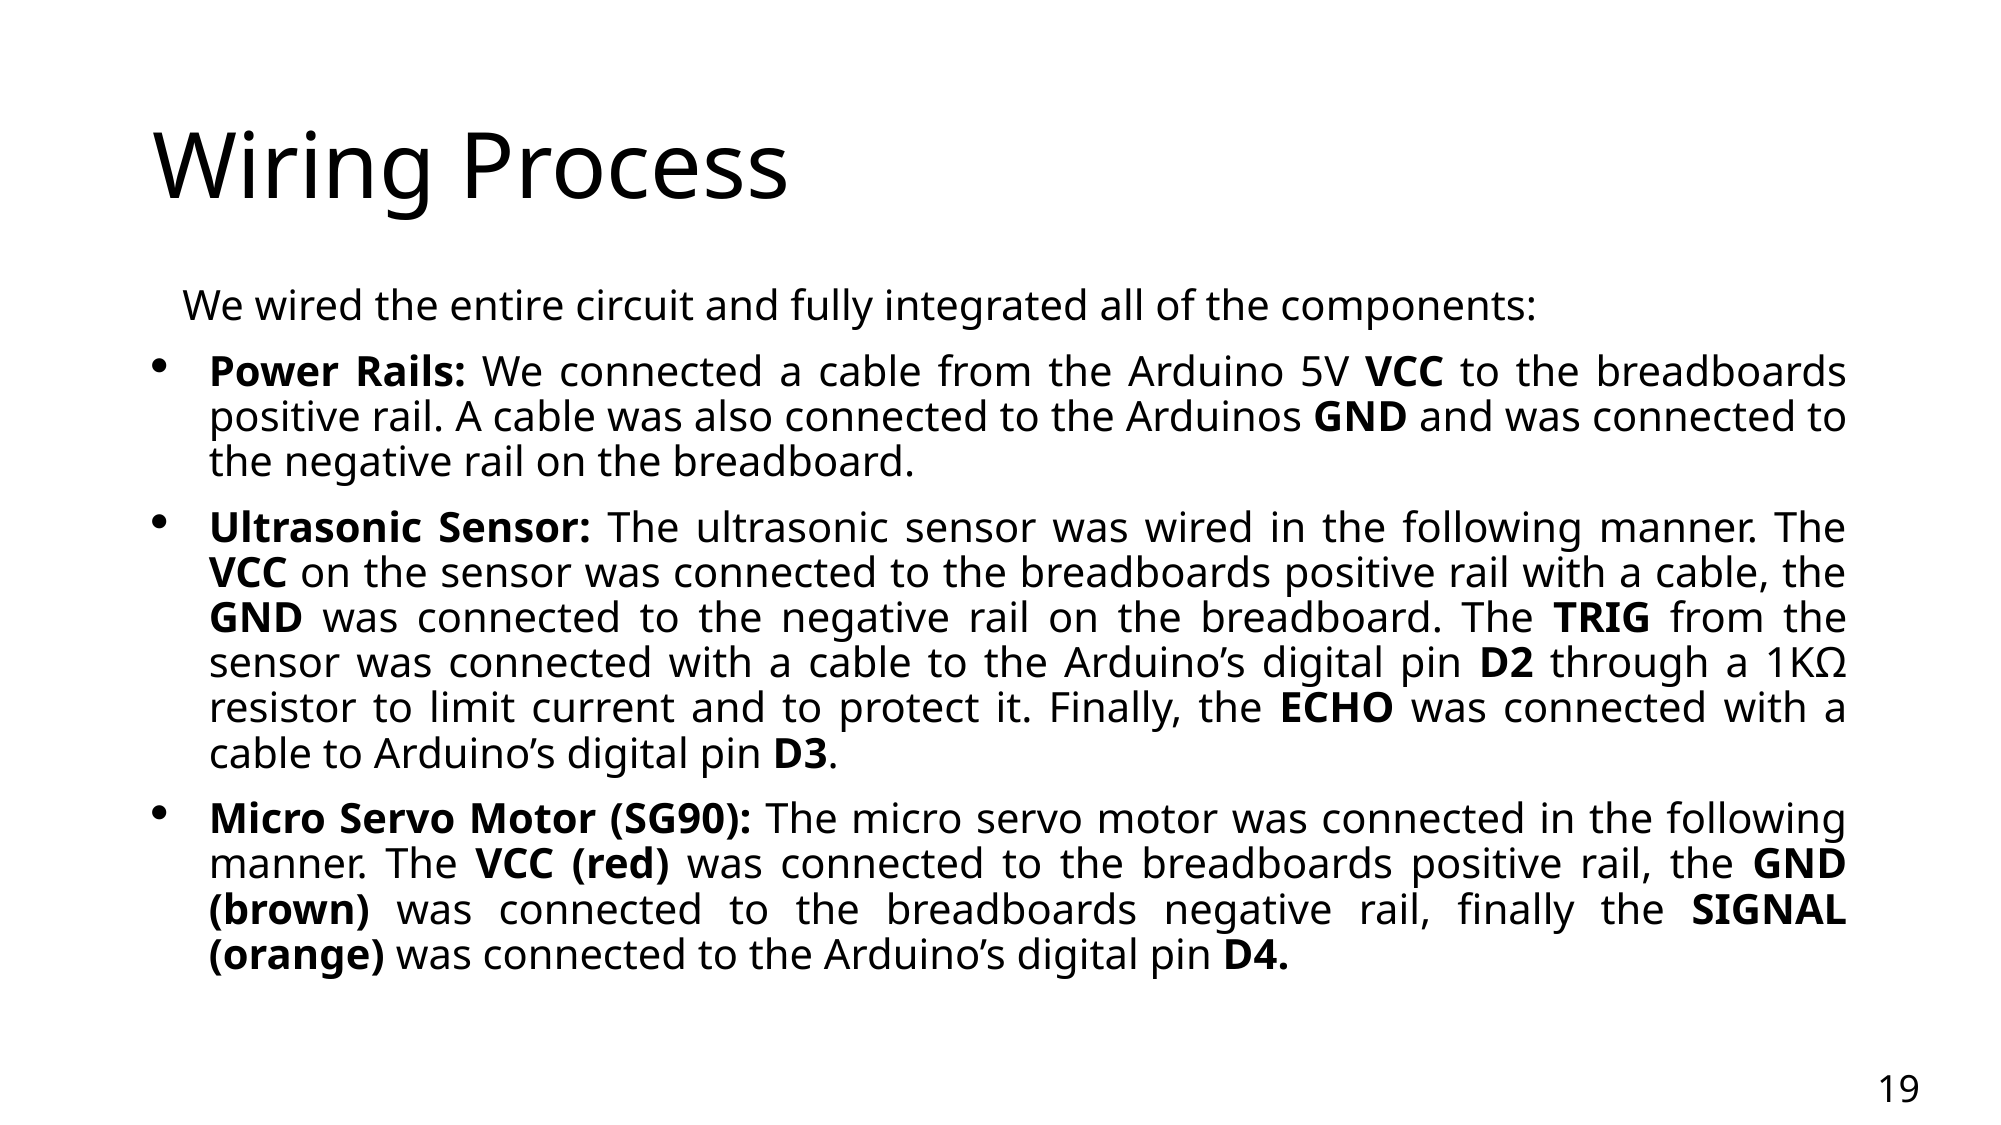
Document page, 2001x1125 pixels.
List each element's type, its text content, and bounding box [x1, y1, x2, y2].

title Wiring Process [137, 59, 1863, 277]
list We wired the entire circuit and fully integrated all of the components: Power Rails: We connected a cable from the Arduino 5V VCC to the breadboards positive rail. A cable was also connected to the Arduinos GND and was connected to the negative rail on the breadboard. Ultrasonic Sensor: The ultrasonic sensor was wired in the following manner. The VCC on the sensor was connected to the breadboards positive rail with a cable, the GND was connected to the negative rail on the breadboard. The TRIG from the sensor was connected with a cable to the Arduino’s digital pin D2 through a 1KΩ resistor to limit current and to protect it. Finally, the ECHO was connected with a cable to Arduino’s digital pin D3. Micro Servo Motor (SG90): The micro servo motor was connected in the following manner. The VCC (red) was connected to the breadboards positive rail, the GND (brown) was connected to the breadboards negative rail, finally the SIGNAL (orange) was connected to the Arduino’s digital pin D4. [137, 277, 1863, 992]
text_box 19 [1862, 1058, 1982, 1118]
